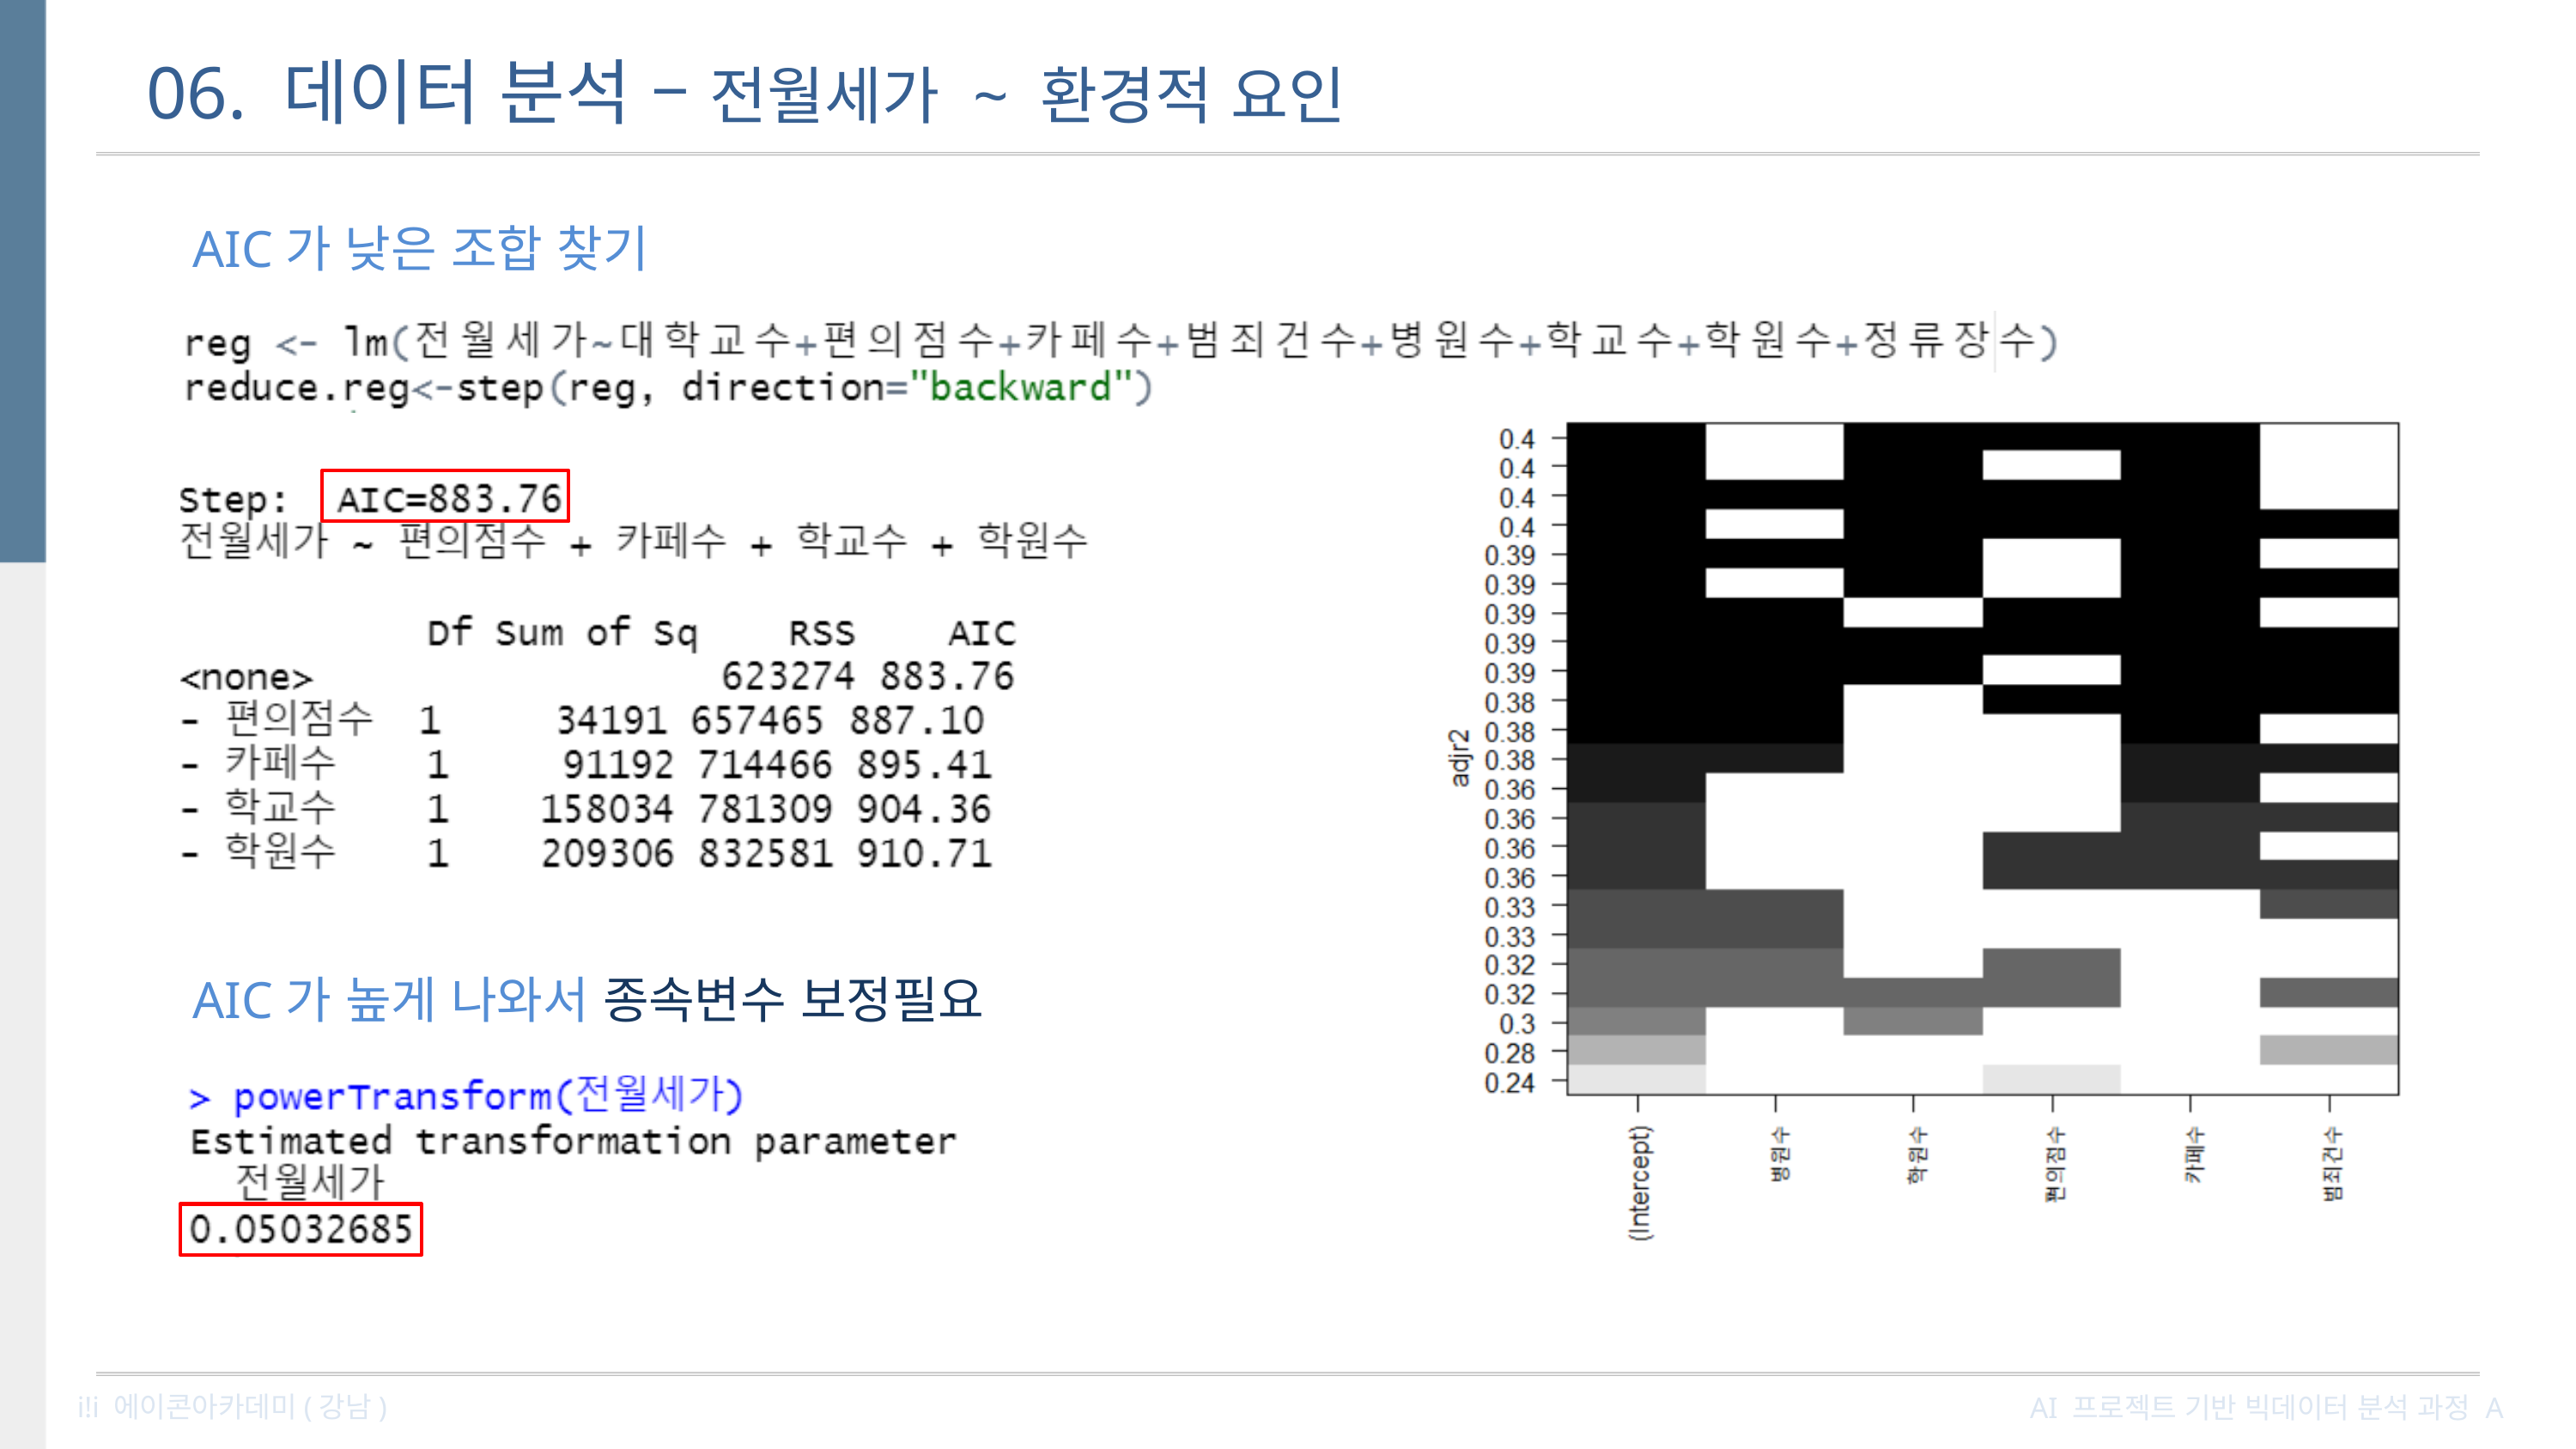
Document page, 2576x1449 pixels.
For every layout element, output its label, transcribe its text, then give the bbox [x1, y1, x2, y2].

picture [96, 1368, 2480, 1380]
text_box AIC가 높게 나와서 종속변수 보정필요 [179, 962, 1060, 1035]
picture [0, 0, 46, 1449]
text_box AIC가 낮은 조합 찾기 [179, 211, 705, 284]
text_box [179, 1076, 1052, 1258]
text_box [179, 458, 1194, 876]
picture [179, 310, 2456, 1258]
picture [96, 149, 2480, 160]
text_box 06. 데이터 분석 – 전월세가 ~ 환경적 요인 [133, 41, 2002, 140]
